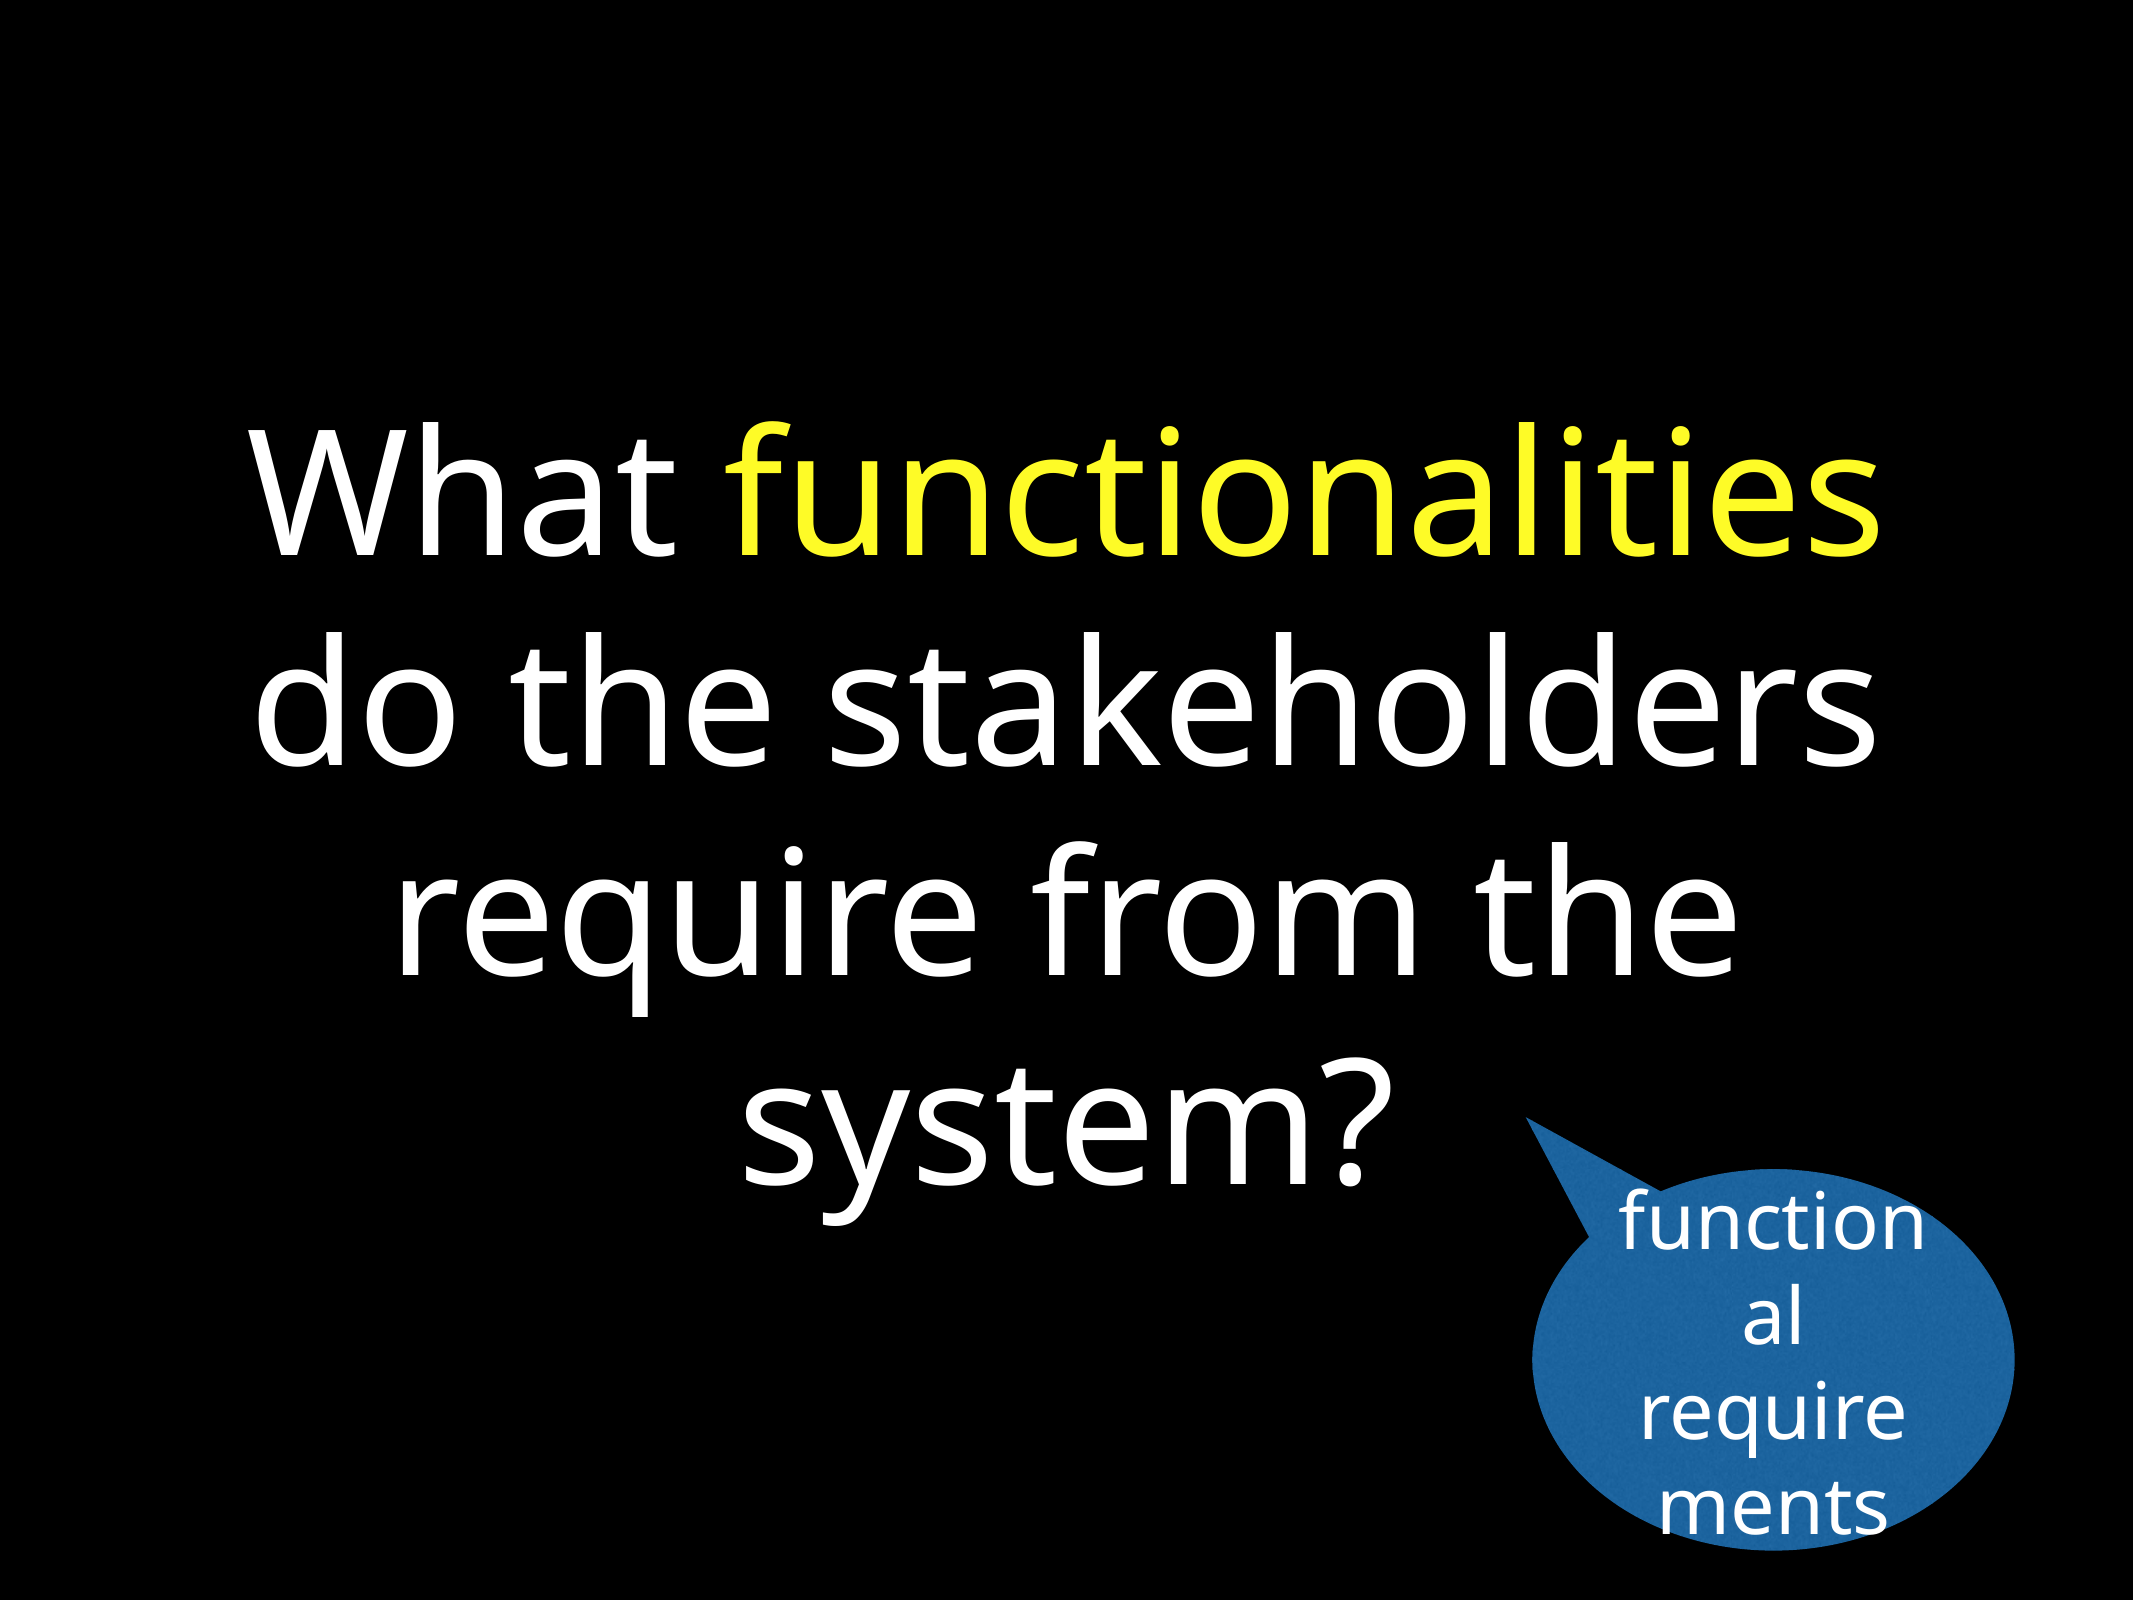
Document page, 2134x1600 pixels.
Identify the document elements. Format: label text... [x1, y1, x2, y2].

text_box functional requirements [1525, 1117, 2015, 1551]
title What functionalities do the stakeholders require from the system? [207, 377, 1926, 1223]
